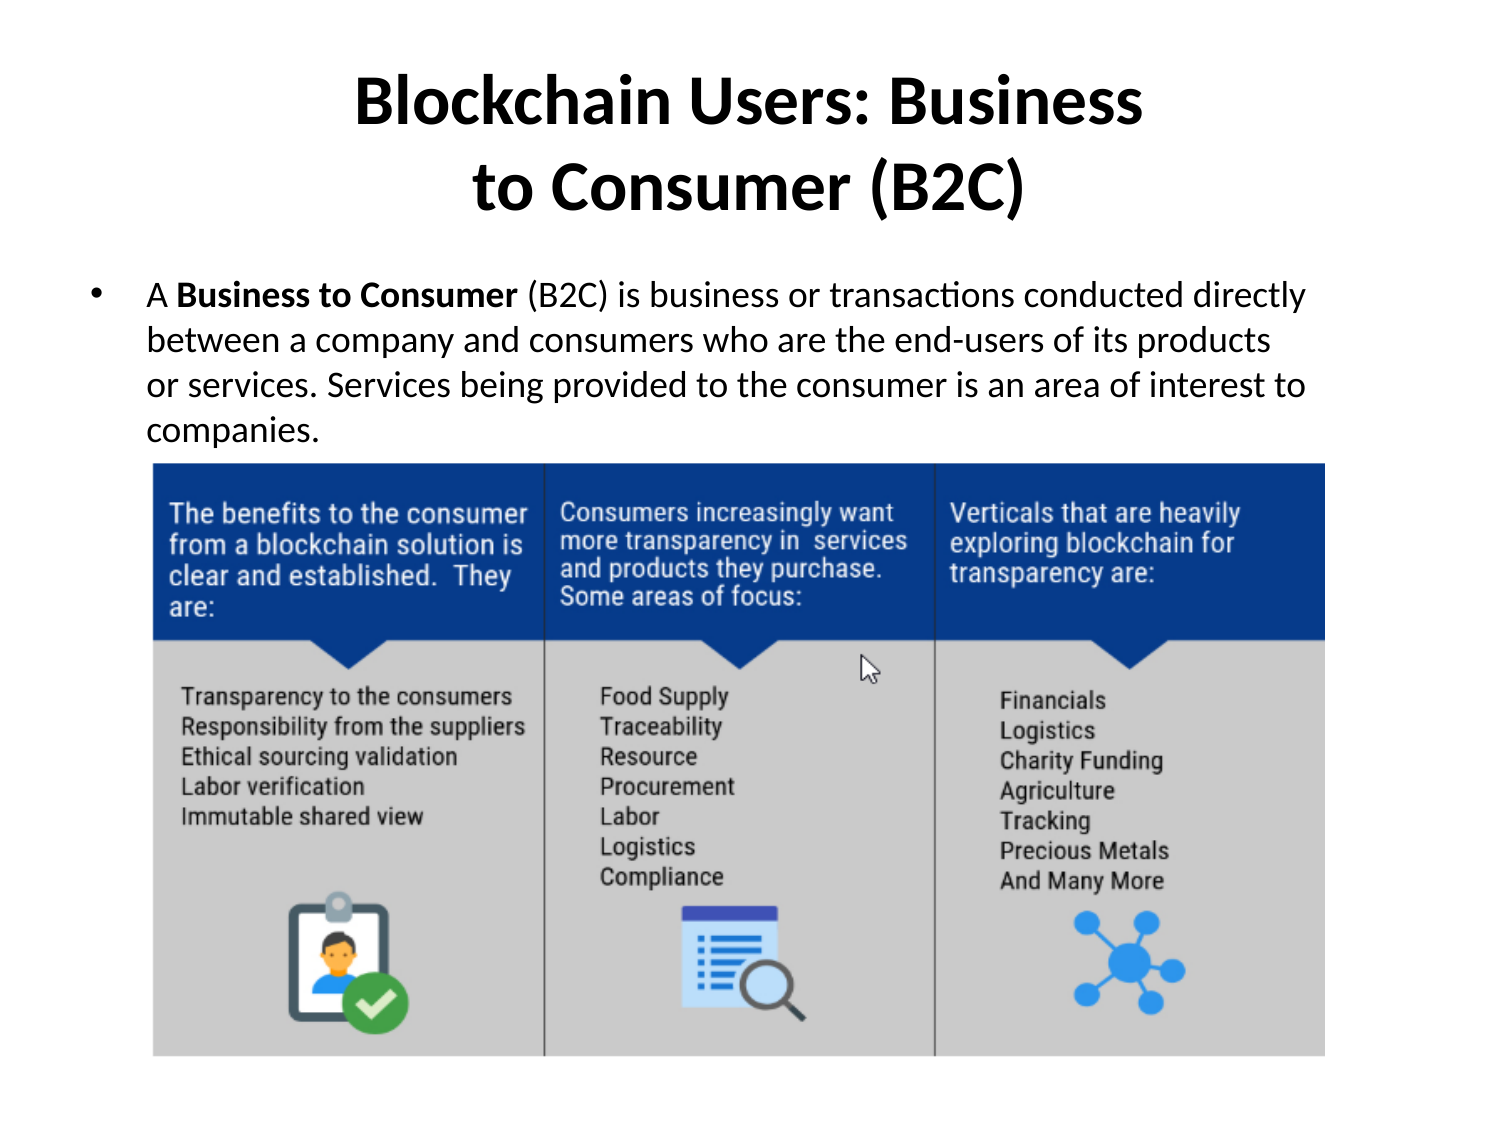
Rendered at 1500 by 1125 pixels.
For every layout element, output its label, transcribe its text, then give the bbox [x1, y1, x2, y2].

picture [149, 462, 1326, 1059]
list A Business to Consumer (B2C) is business or transactions conducted directly between a company and consumers who are the end-users of its products or services. Services being provided to the consumer is an area of interest to companies. [75, 262, 1425, 1005]
title Blockchain Users: Business to Consumer (B2C) [75, 45, 1425, 233]
